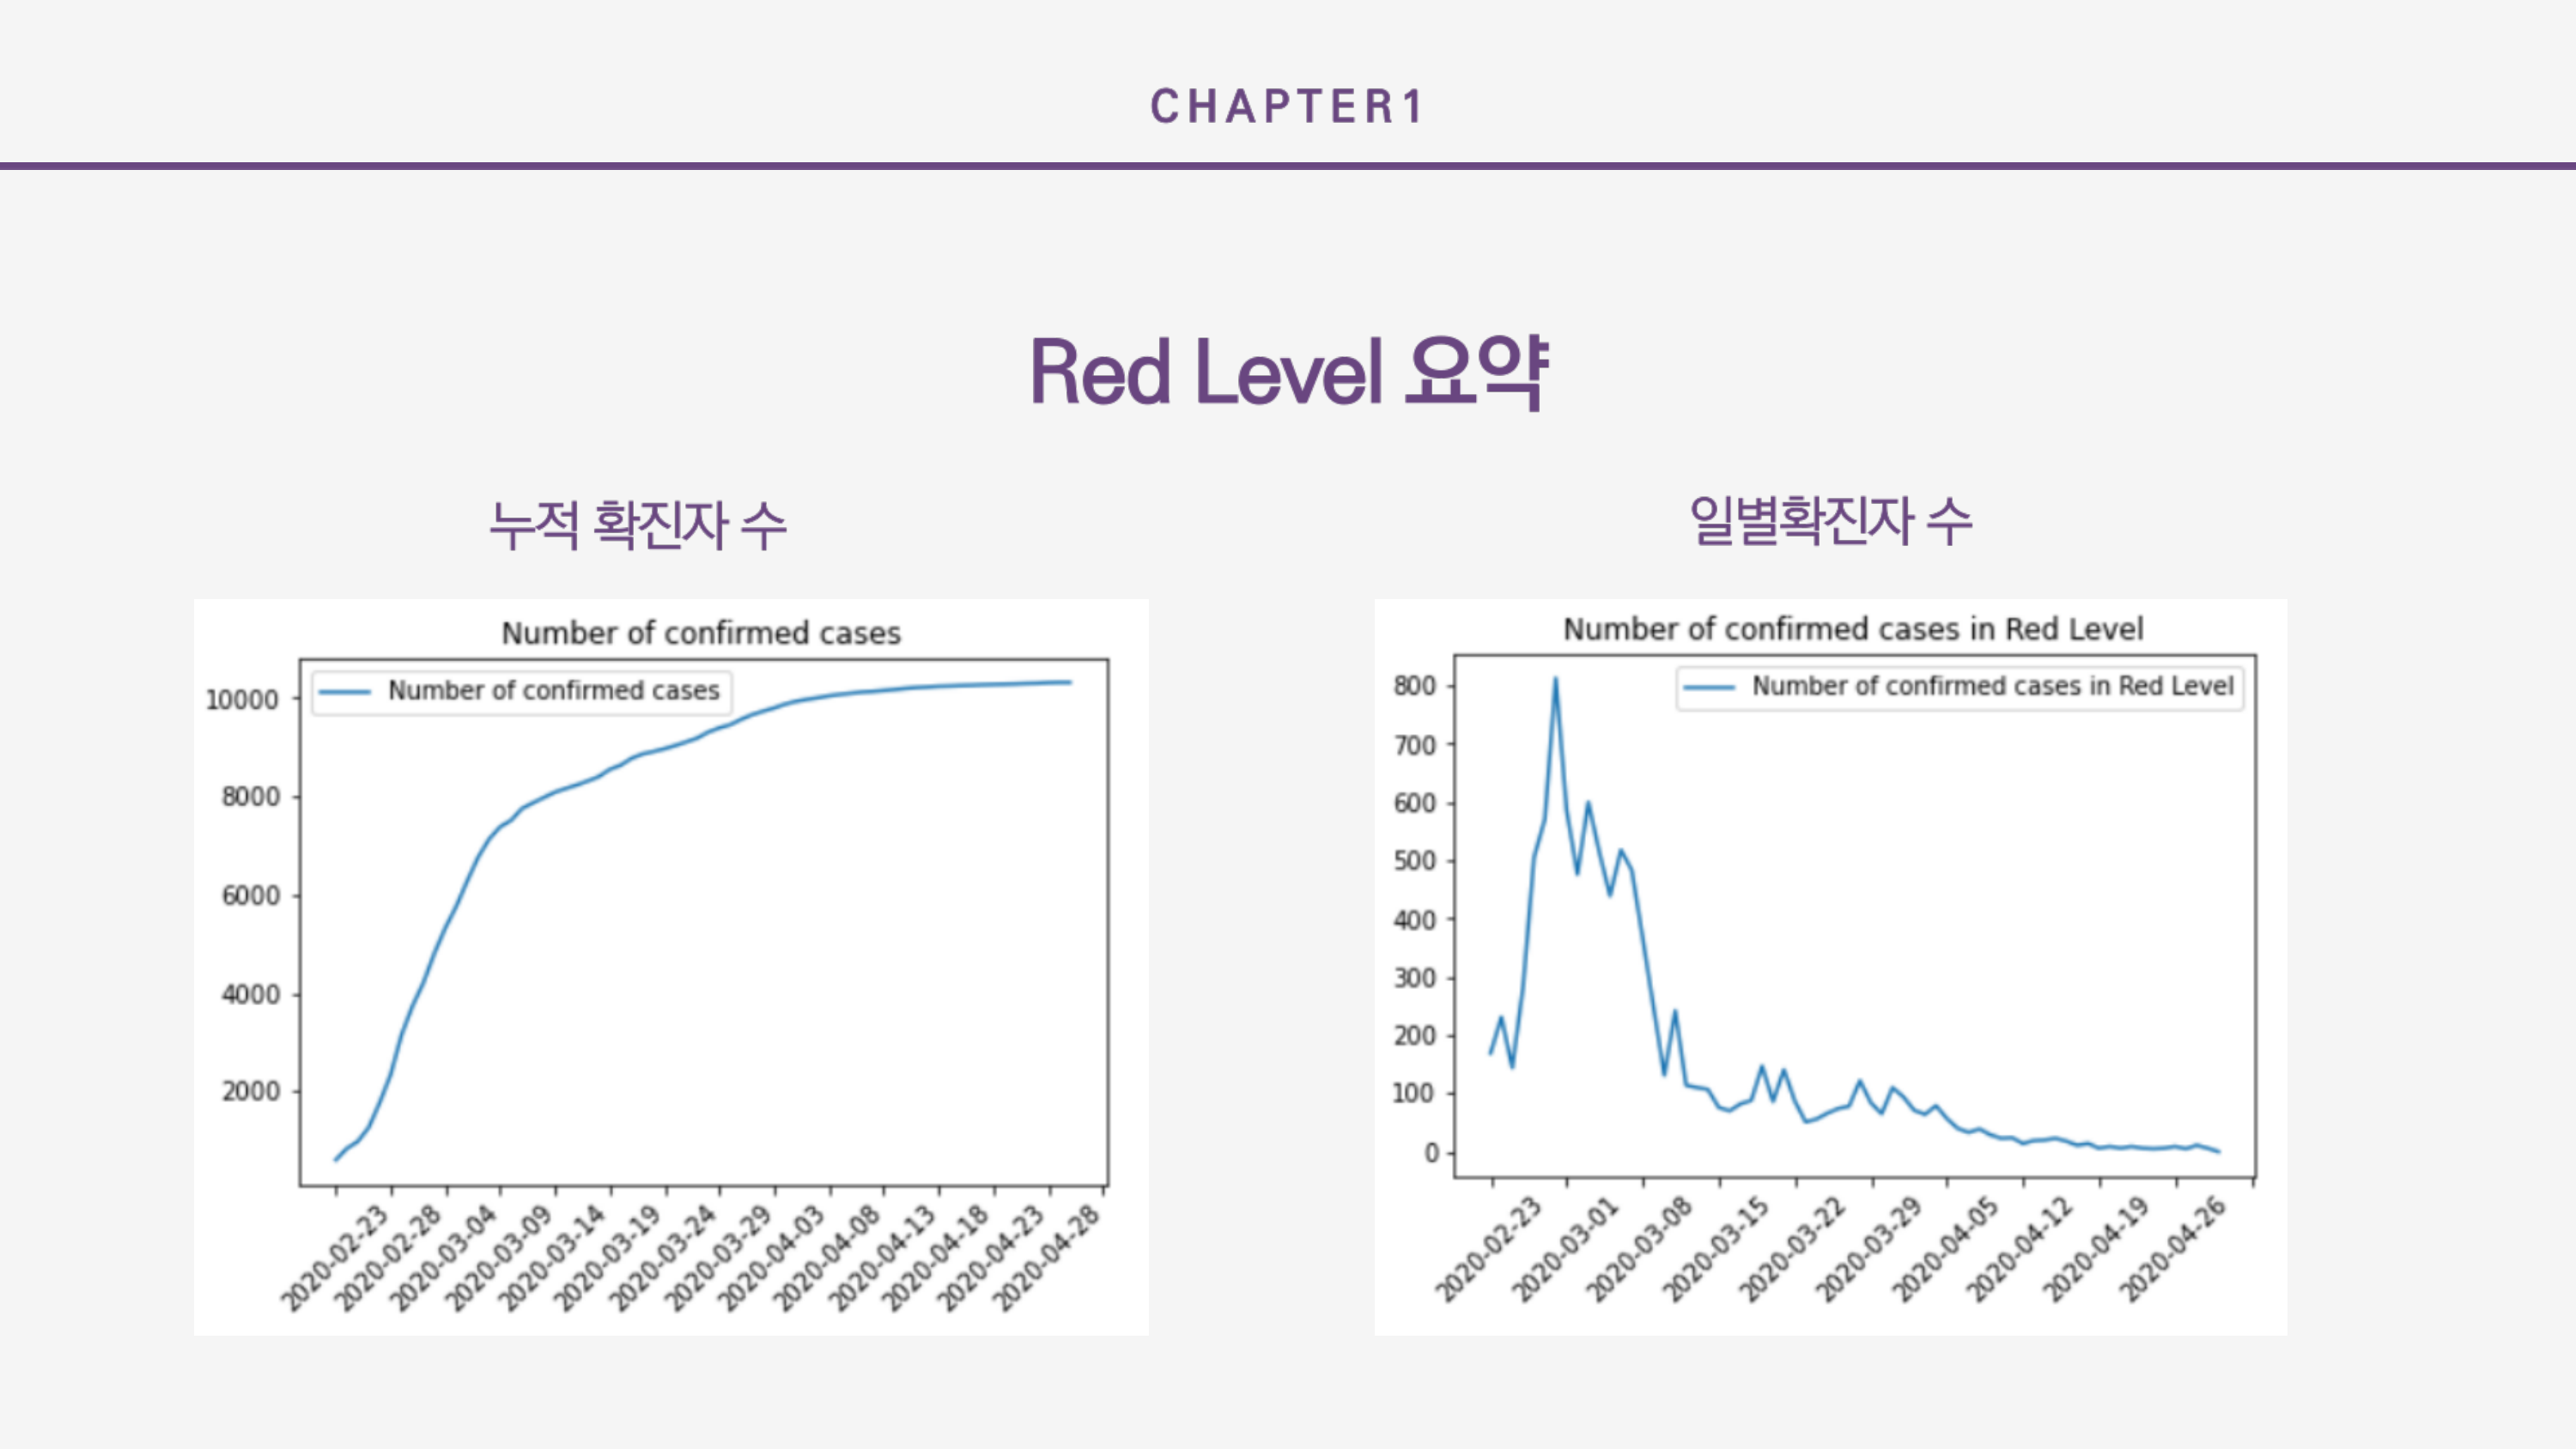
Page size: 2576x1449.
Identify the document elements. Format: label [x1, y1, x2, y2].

picture [1427, 462, 1998, 574]
picture [260, 288, 1592, 457]
picture [234, 482, 812, 578]
picture [884, 71, 1461, 149]
text_box [194, 598, 1149, 1336]
text_box [0, 162, 2576, 170]
text_box [1375, 598, 2287, 1336]
